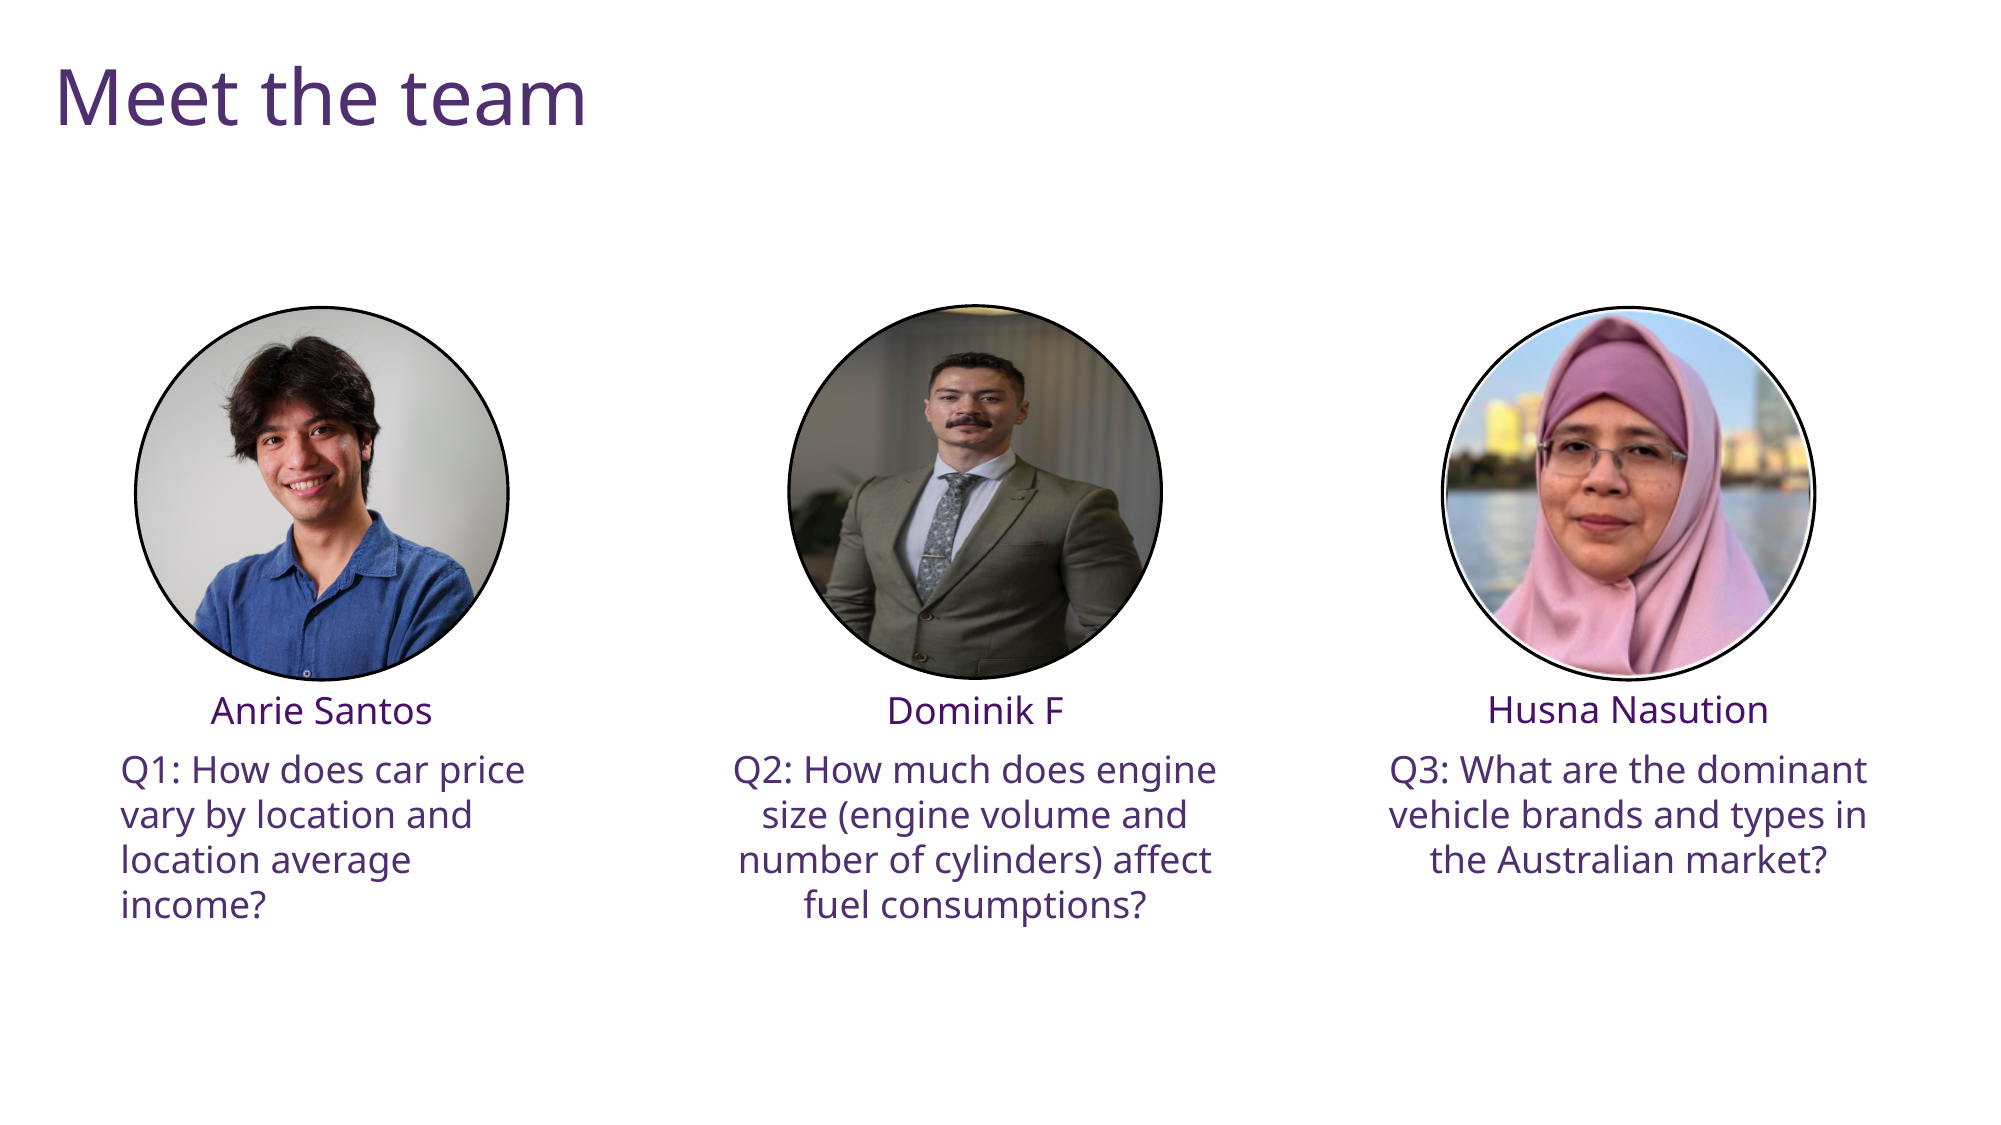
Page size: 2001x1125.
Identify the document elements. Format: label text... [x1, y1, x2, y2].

text_box Husna Nasution [1425, 678, 1832, 738]
text_box Anrie Santos [118, 679, 525, 738]
text_box Q1: How does car price vary by location and location average income? [105, 738, 575, 934]
text_box [1440, 305, 1817, 678]
text_box Meet the team [38, 51, 744, 152]
text_box Q3: What are the dominant vehicle brands and types in the Australian market? [1355, 738, 1902, 889]
text_box [787, 304, 1164, 680]
text_box Q2: How much does engine size (engine volume and number of cylinders) affect fuel consumptions? [702, 738, 1249, 934]
text_box [133, 305, 510, 679]
text_box Dominik F [772, 679, 1179, 738]
